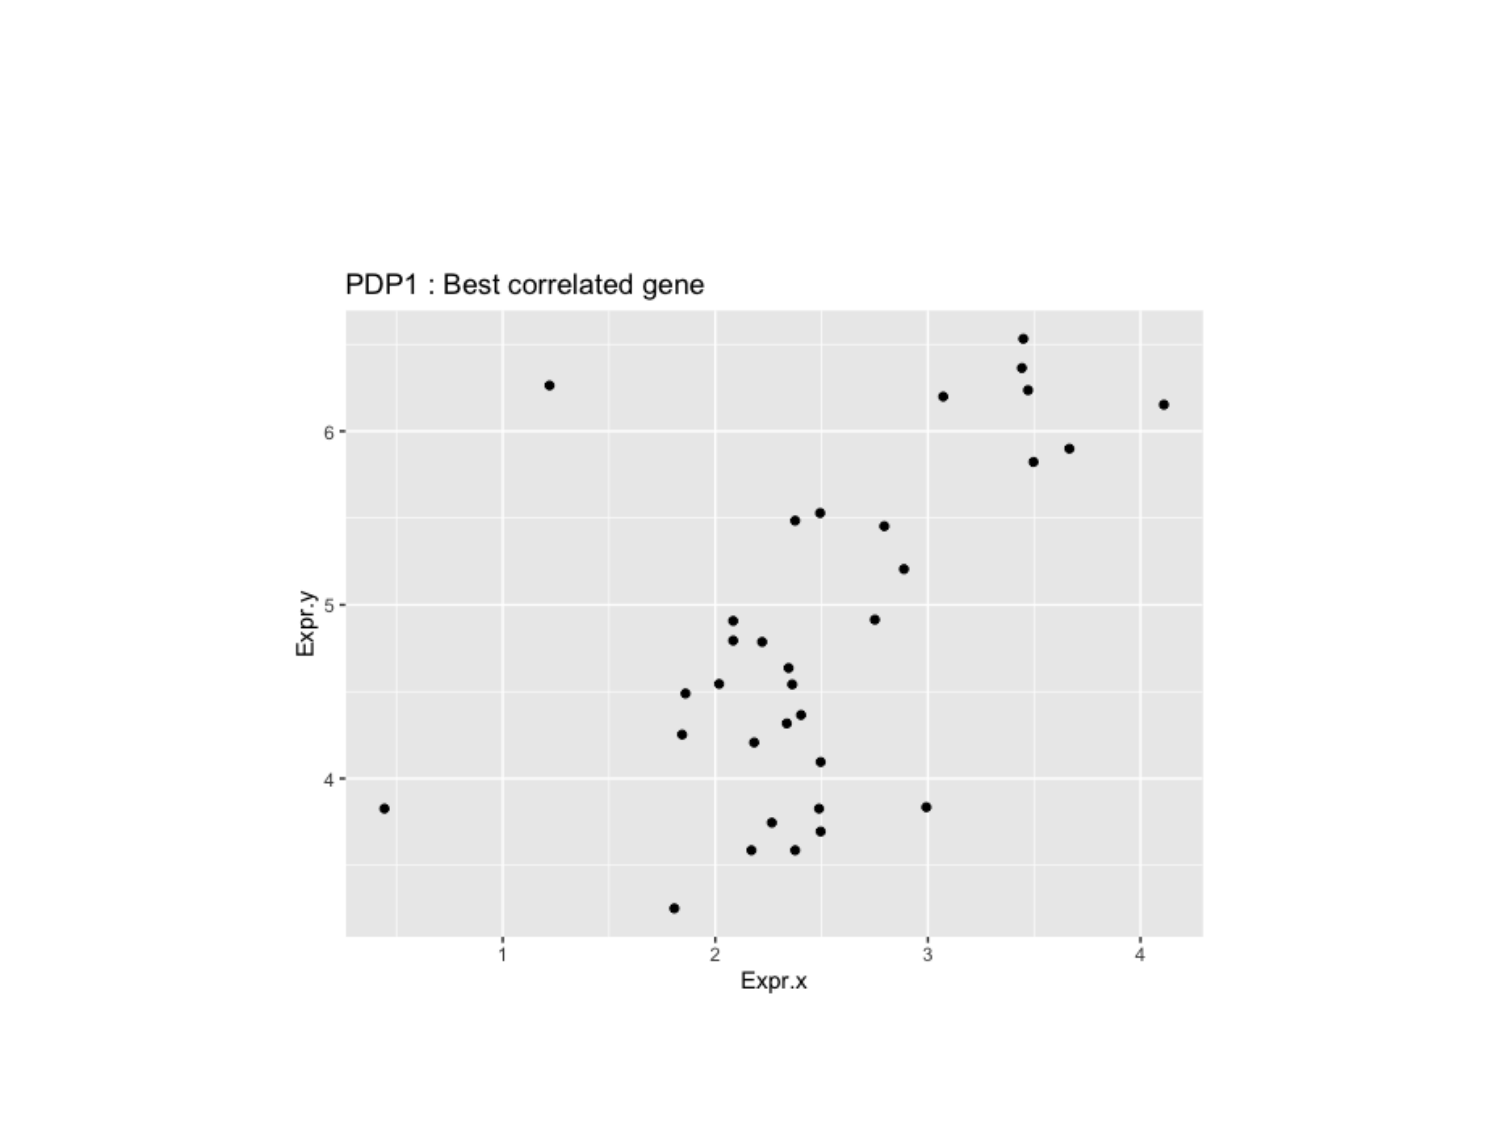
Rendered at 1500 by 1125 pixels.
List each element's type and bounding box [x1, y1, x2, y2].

picture [285, 262, 1215, 1005]
